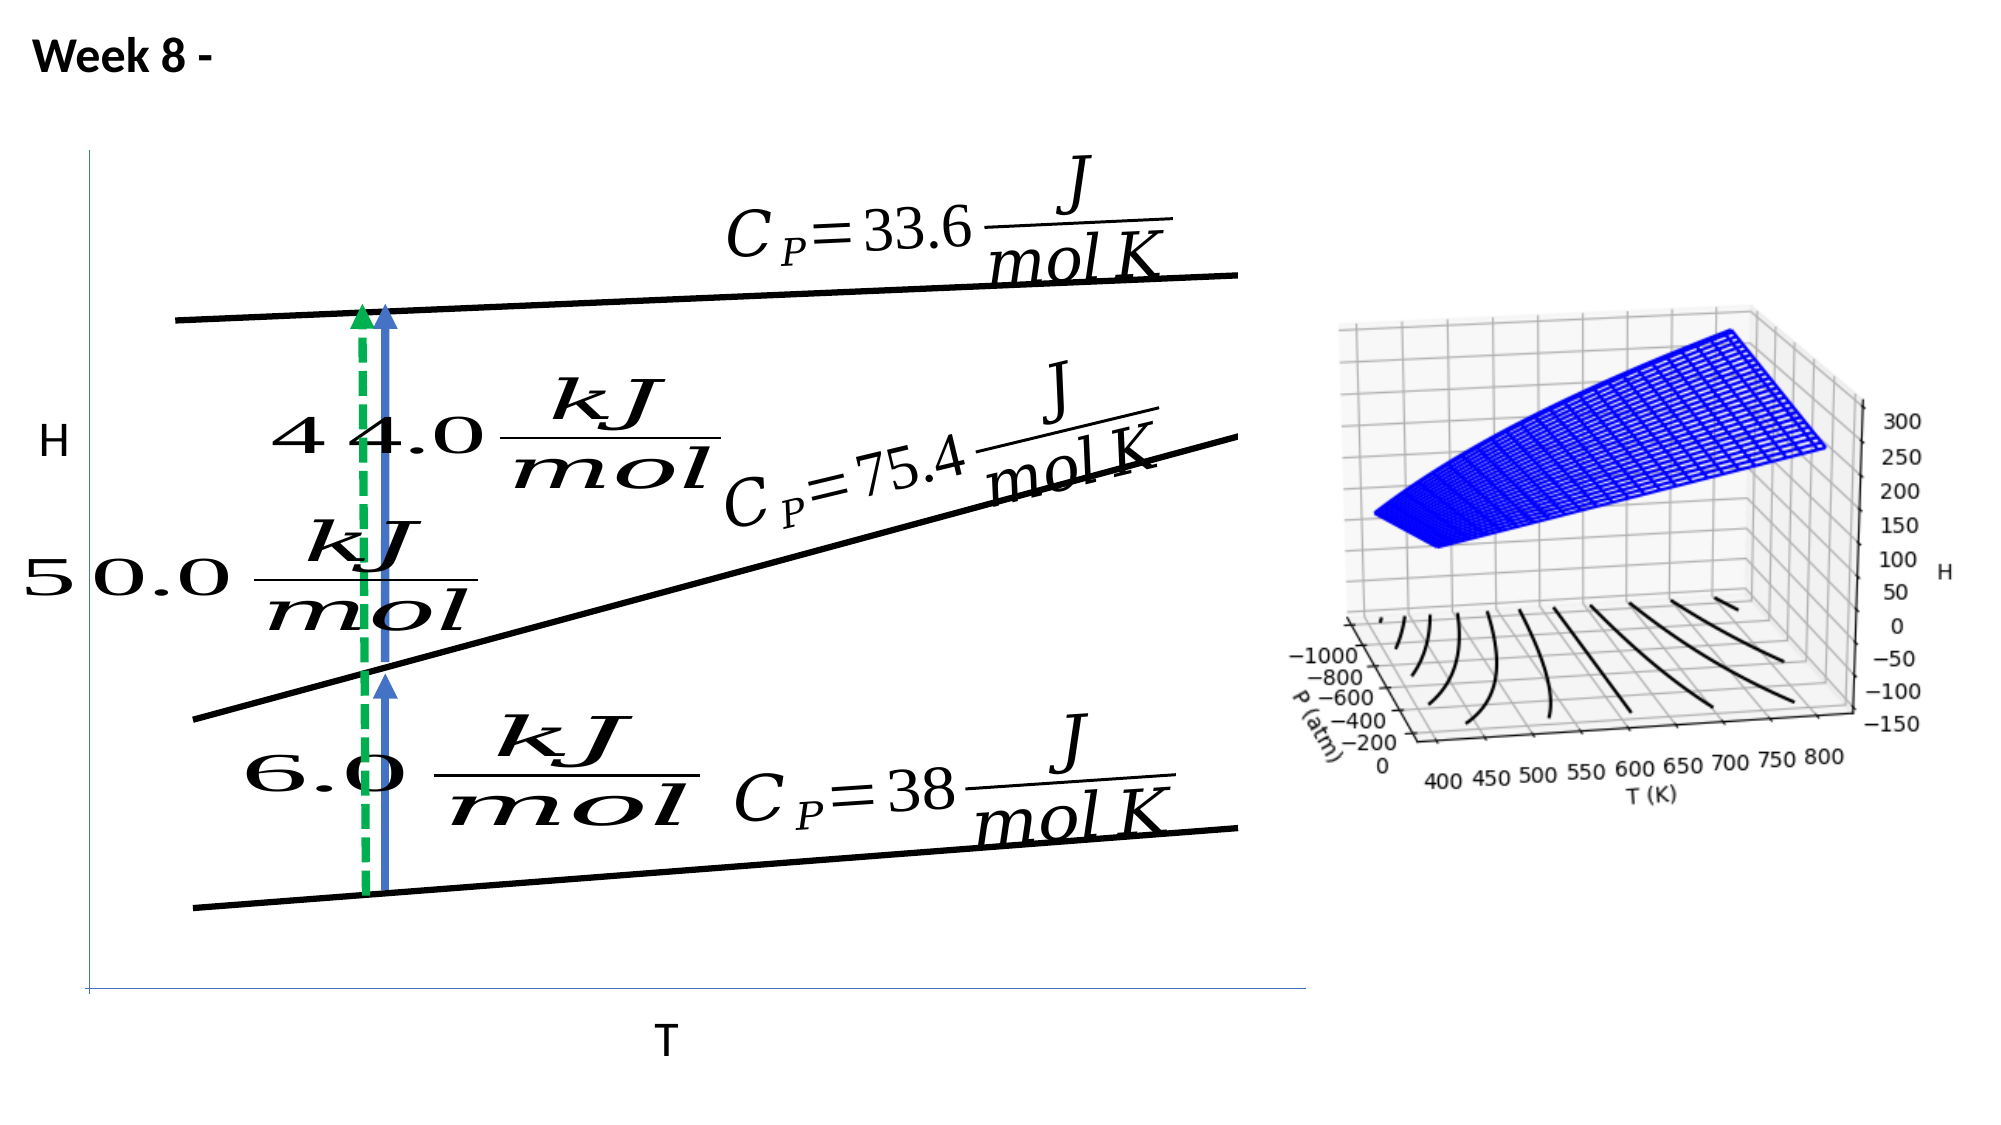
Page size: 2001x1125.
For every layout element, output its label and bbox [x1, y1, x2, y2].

text_box [19, 149, 1306, 1087]
picture [1238, 271, 1973, 829]
